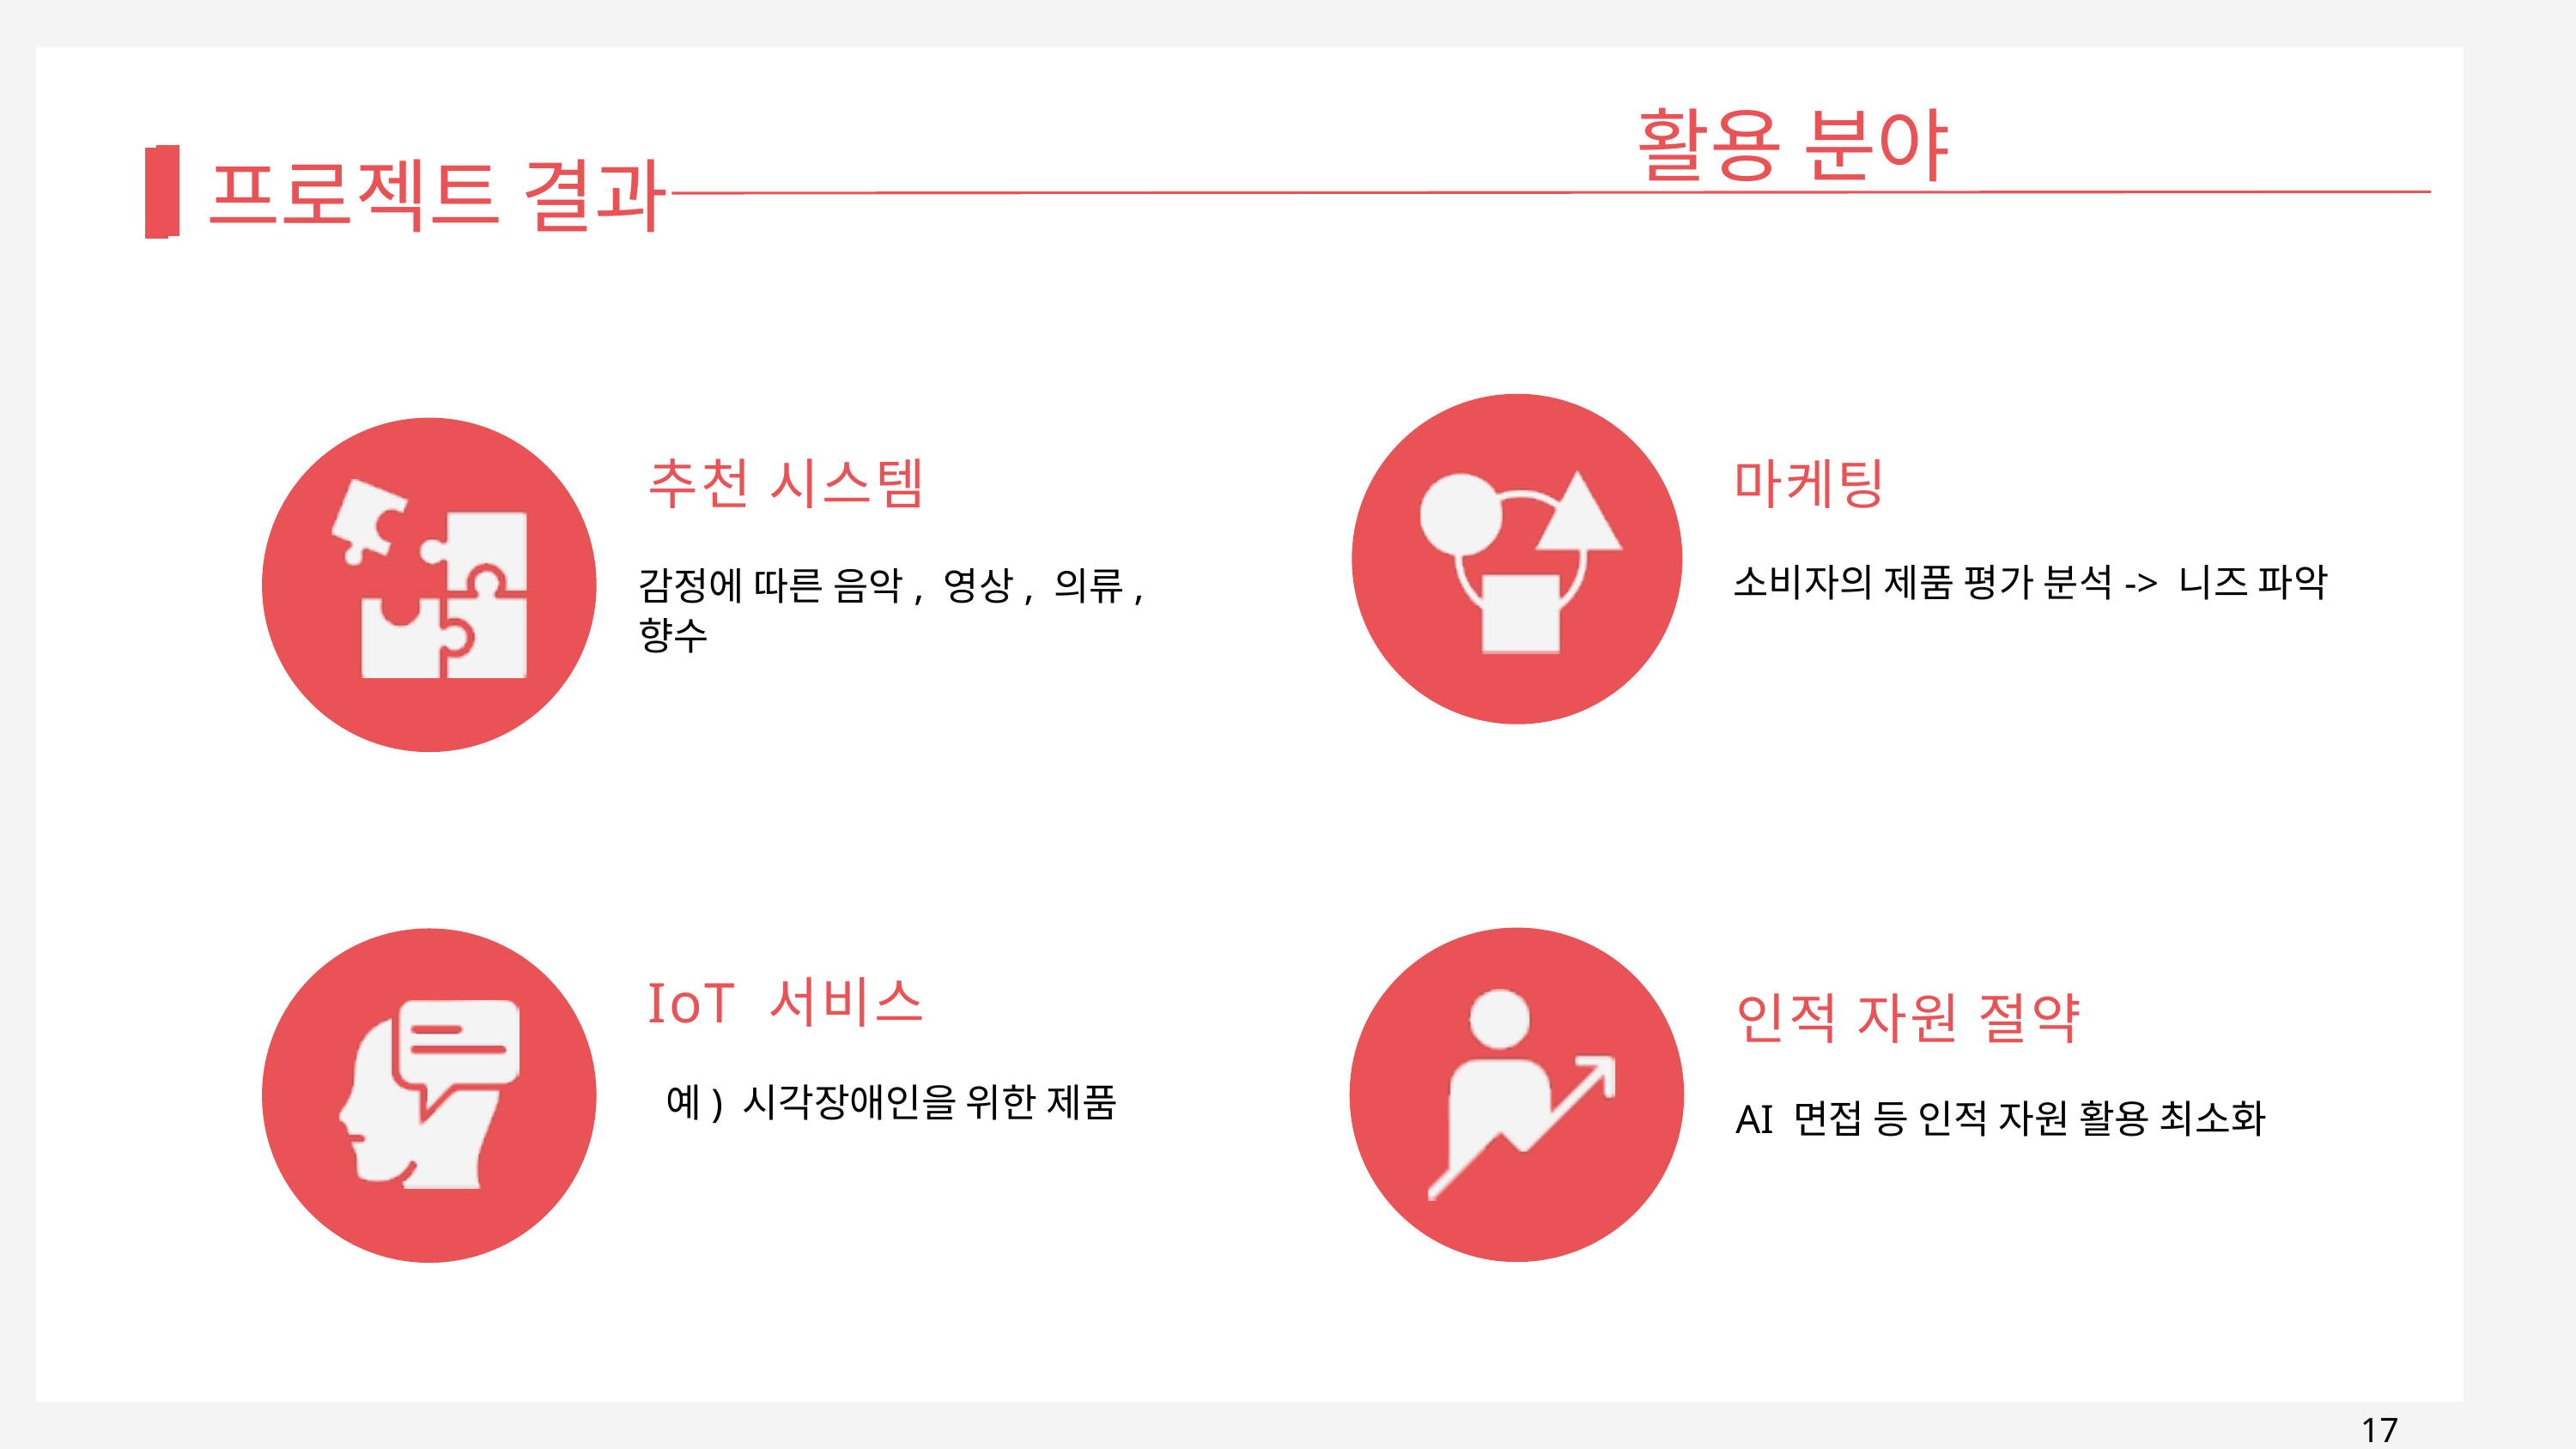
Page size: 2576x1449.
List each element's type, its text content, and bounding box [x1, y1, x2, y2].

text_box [1349, 927, 1685, 1263]
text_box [179, 317, 2397, 805]
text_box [1352, 393, 1683, 724]
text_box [261, 928, 597, 1264]
text_box 17 [2183, 1402, 2576, 1449]
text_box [35, 46, 2464, 1402]
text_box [179, 852, 2397, 1339]
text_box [261, 417, 1132, 753]
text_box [144, 147, 152, 239]
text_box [155, 144, 180, 237]
